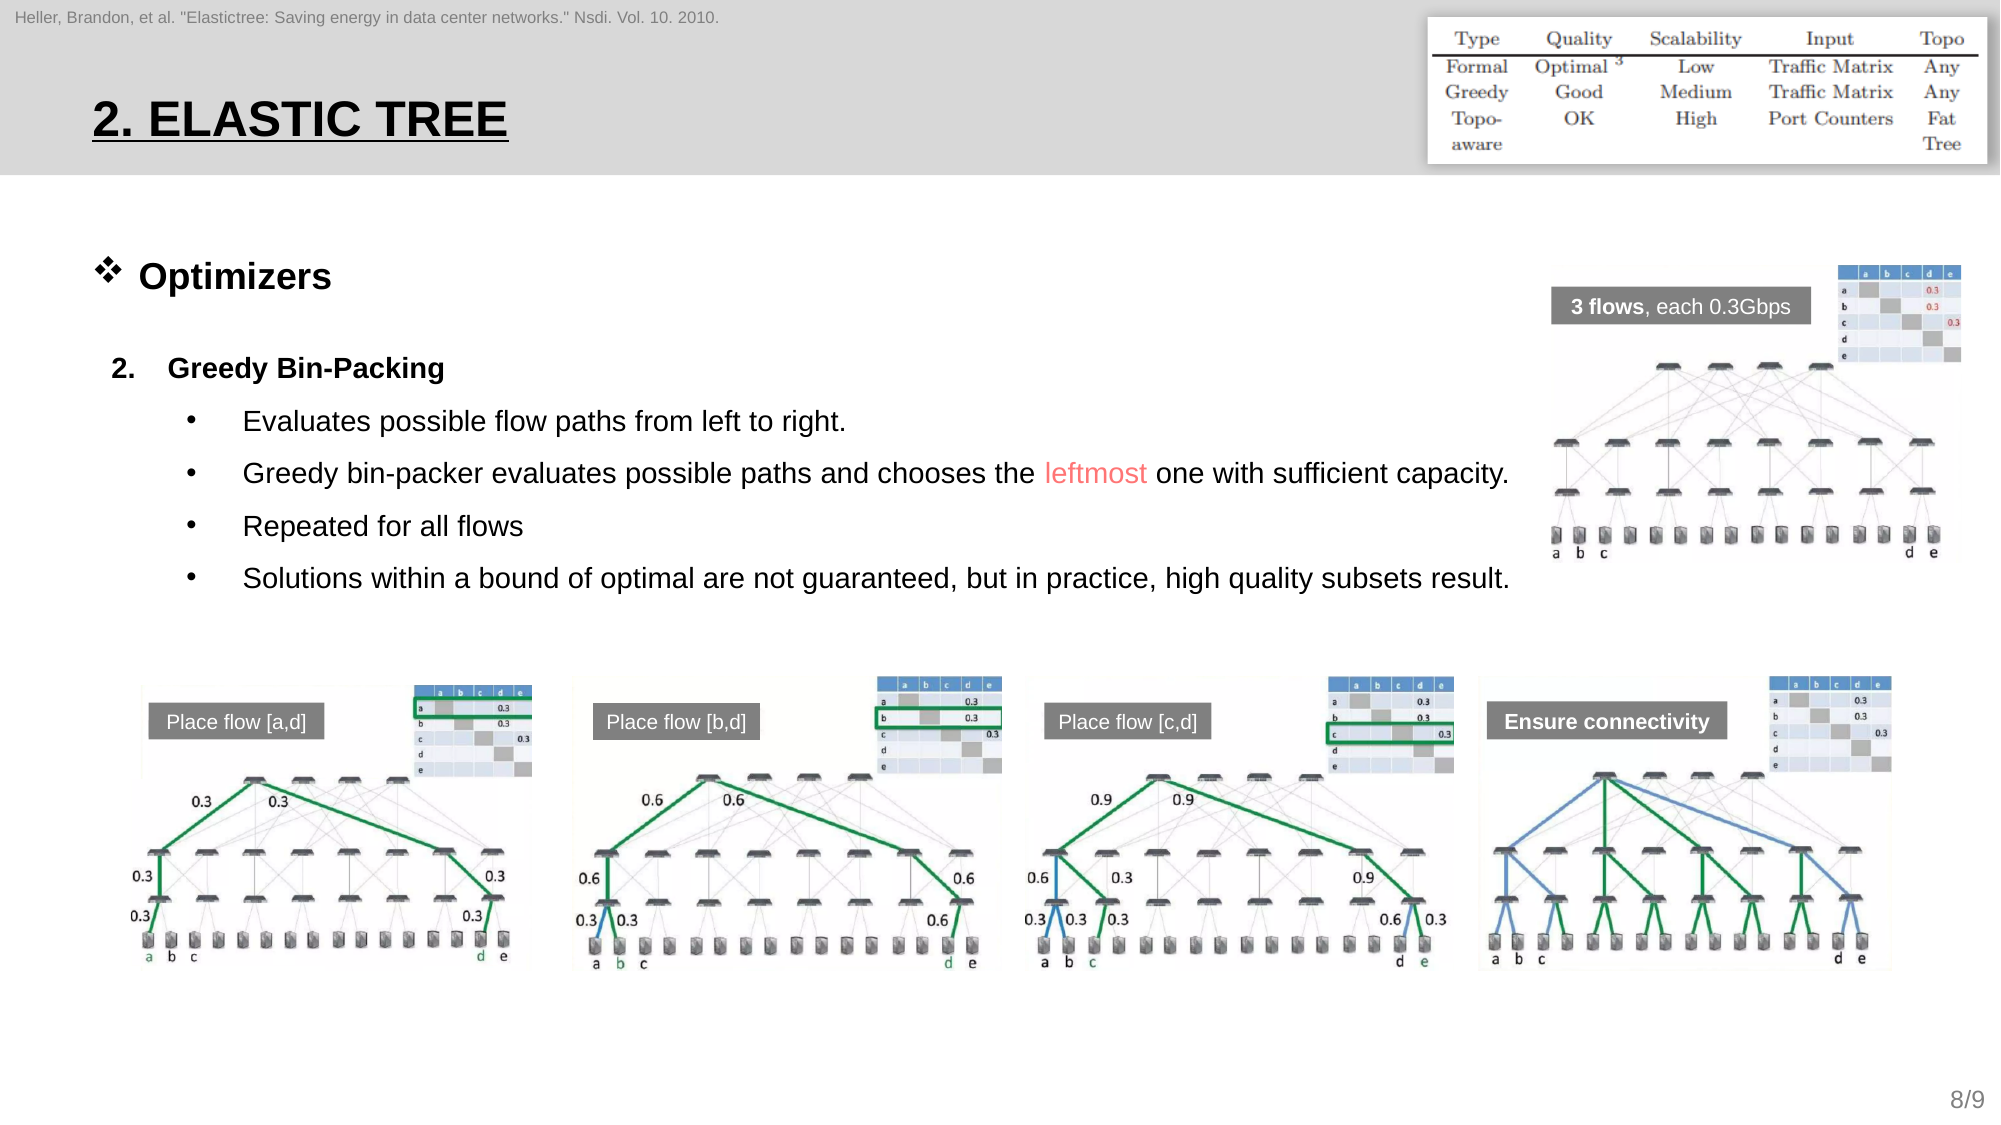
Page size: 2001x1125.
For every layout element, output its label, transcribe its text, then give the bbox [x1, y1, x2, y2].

picture [1427, 17, 1988, 164]
text_box Optimizers [76, 244, 572, 305]
picture [1024, 676, 1454, 972]
picture [1478, 676, 1892, 972]
picture [1551, 265, 1962, 563]
title 2. ELASTIC TREE [77, 65, 638, 176]
picture [571, 676, 1002, 972]
picture [130, 685, 532, 971]
text_box Heller, Brandon, et al. "Elastictree: Saving energy in data center networks." Nsdi. Vol. 10. 2010. [0, 0, 1613, 35]
text_box Greedy Bin-Packing Evaluates possible flow paths from left to right. Greedy bin-packer evaluates possible paths and chooses the leftmost one with sufficient capacity. Repeated for all flows Solutions within a bound of optimal are not guaranteed, but in practice, high quality subsets result. [96, 324, 1540, 602]
